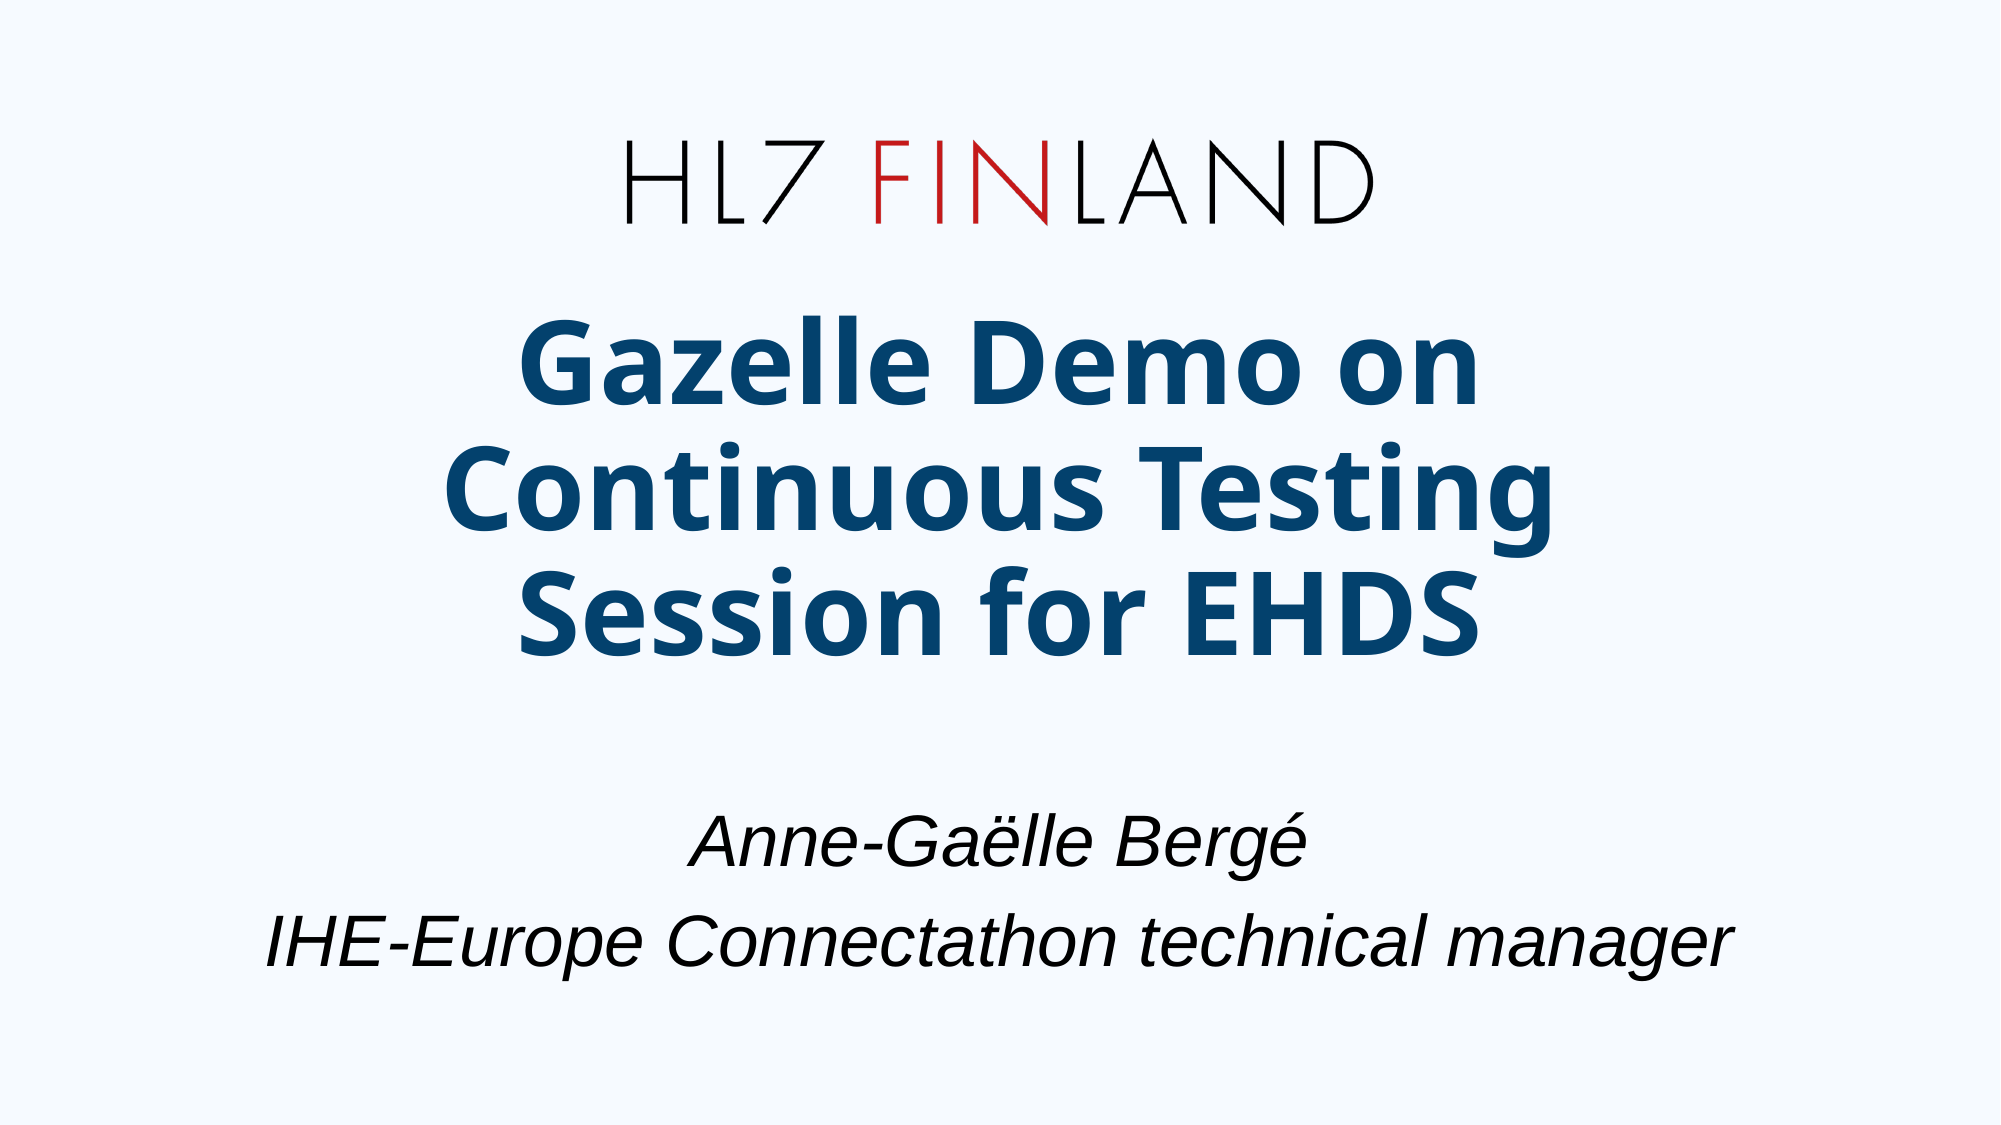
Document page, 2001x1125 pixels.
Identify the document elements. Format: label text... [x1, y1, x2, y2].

picture [623, 133, 1377, 232]
subtitle Anne-Gaëlle Bergé IHE-Europe Connectathon technical manager [103, 795, 1897, 1068]
title Gazelle Demo on Continuous Testing Session for EHDS [249, 296, 1750, 689]
